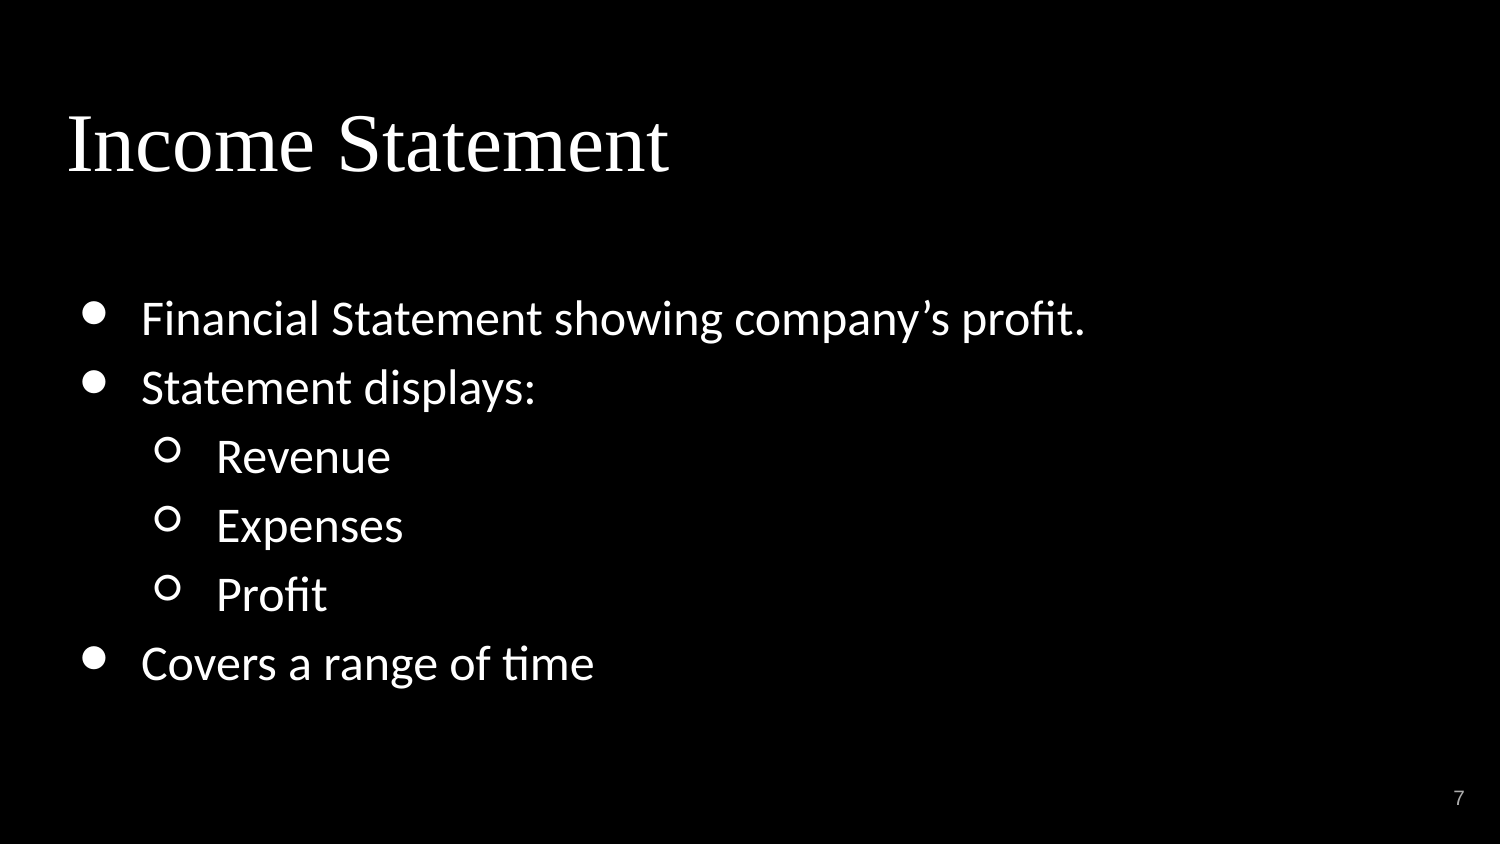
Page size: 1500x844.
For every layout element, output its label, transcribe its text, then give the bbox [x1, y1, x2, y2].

slide_number ‹#› [1389, 764, 1480, 830]
title Income Statement [51, 72, 1449, 167]
list Financial Statement showing company’s profit. Statement displays: Revenue Expenses Profit Covers a range of time [51, 261, 1449, 750]
